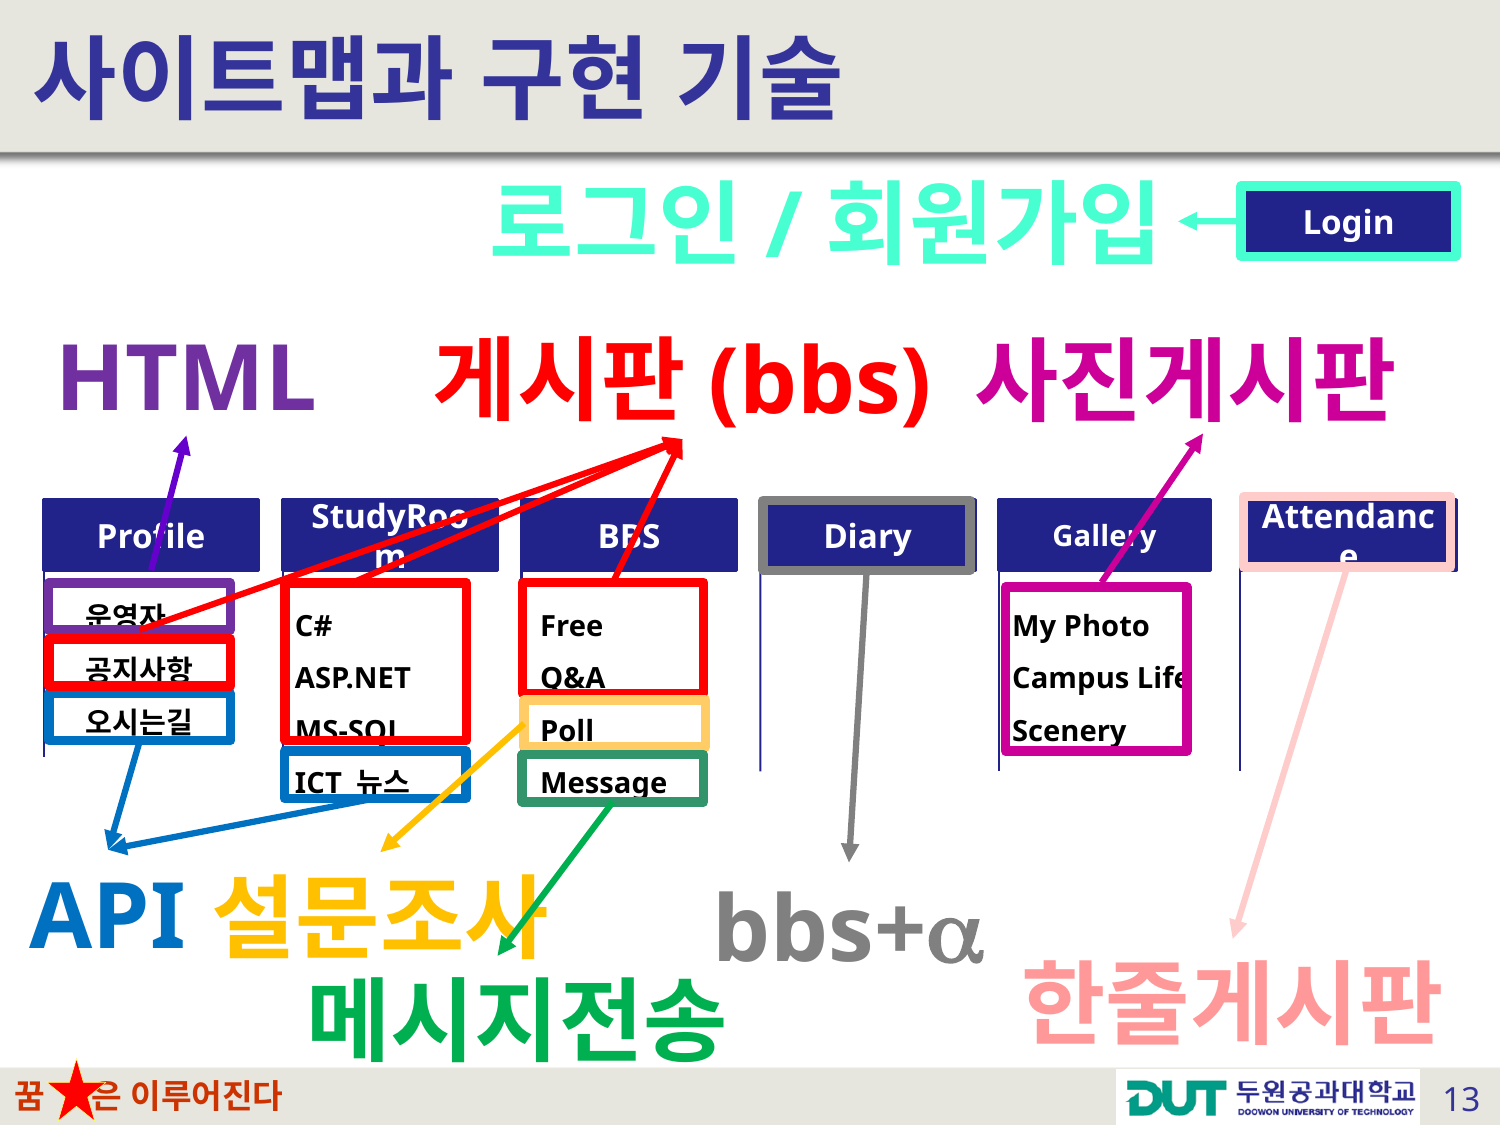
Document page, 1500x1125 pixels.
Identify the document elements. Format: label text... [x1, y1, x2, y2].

text_box 로그인/회원가입 [474, 158, 1179, 284]
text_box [497, 801, 614, 956]
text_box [612, 440, 683, 583]
text_box bbs+ [698, 862, 1000, 987]
text_box [287, 640, 468, 743]
picture [100, 1085, 113, 1090]
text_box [848, 570, 867, 863]
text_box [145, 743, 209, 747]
text_box 운영자 공지사항 오시는길 [70, 574, 134, 581]
table_cell [1186, 223, 1240, 228]
text_box HTML [40, 310, 332, 436]
title 사이트맵과 구현 기술 [17, 8, 1483, 142]
text_box [761, 498, 972, 572]
text_box Gallery [996, 497, 1096, 572]
text_box [526, 580, 706, 695]
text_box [1232, 566, 1348, 939]
text_box [526, 698, 708, 749]
text_box [48, 637, 233, 688]
text_box 운영자 공지사항 오시는길 [70, 632, 136, 637]
text_box Attendance [1350, 497, 1458, 572]
text_box C# ASP.NET MS-SQL ICT 뉴스 [287, 743, 375, 749]
picture [0, 1066, 1500, 1125]
text_box [282, 749, 375, 796]
text_box 사진게시판 [959, 316, 1413, 441]
text_box Diary [758, 497, 977, 572]
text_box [1101, 433, 1204, 583]
picture [0, 0, 1500, 173]
text_box Free Q&A Poll Message [530, 749, 683, 753]
text_box My Photo Campus Life Scenery [1004, 586, 1206, 755]
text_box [139, 440, 683, 631]
text_box 게시판(bbs) [417, 314, 947, 440]
text_box [530, 753, 706, 804]
text_box [48, 691, 233, 743]
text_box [352, 440, 611, 583]
text_box [1004, 585, 1189, 753]
text_box Login [1239, 184, 1458, 259]
text_box [1242, 495, 1453, 569]
text_box 한줄게시판 [1006, 938, 1459, 1064]
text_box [146, 798, 375, 850]
text_box BBS [690, 497, 738, 572]
text_box [48, 581, 134, 632]
text_box API [15, 849, 196, 975]
text_box 설문조사 [196, 858, 492, 977]
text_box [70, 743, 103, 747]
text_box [380, 723, 525, 853]
text_box 메시지전송 [291, 955, 744, 1081]
text_box Profile [42, 497, 134, 572]
text_box Gallery [1207, 497, 1213, 572]
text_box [107, 740, 141, 850]
